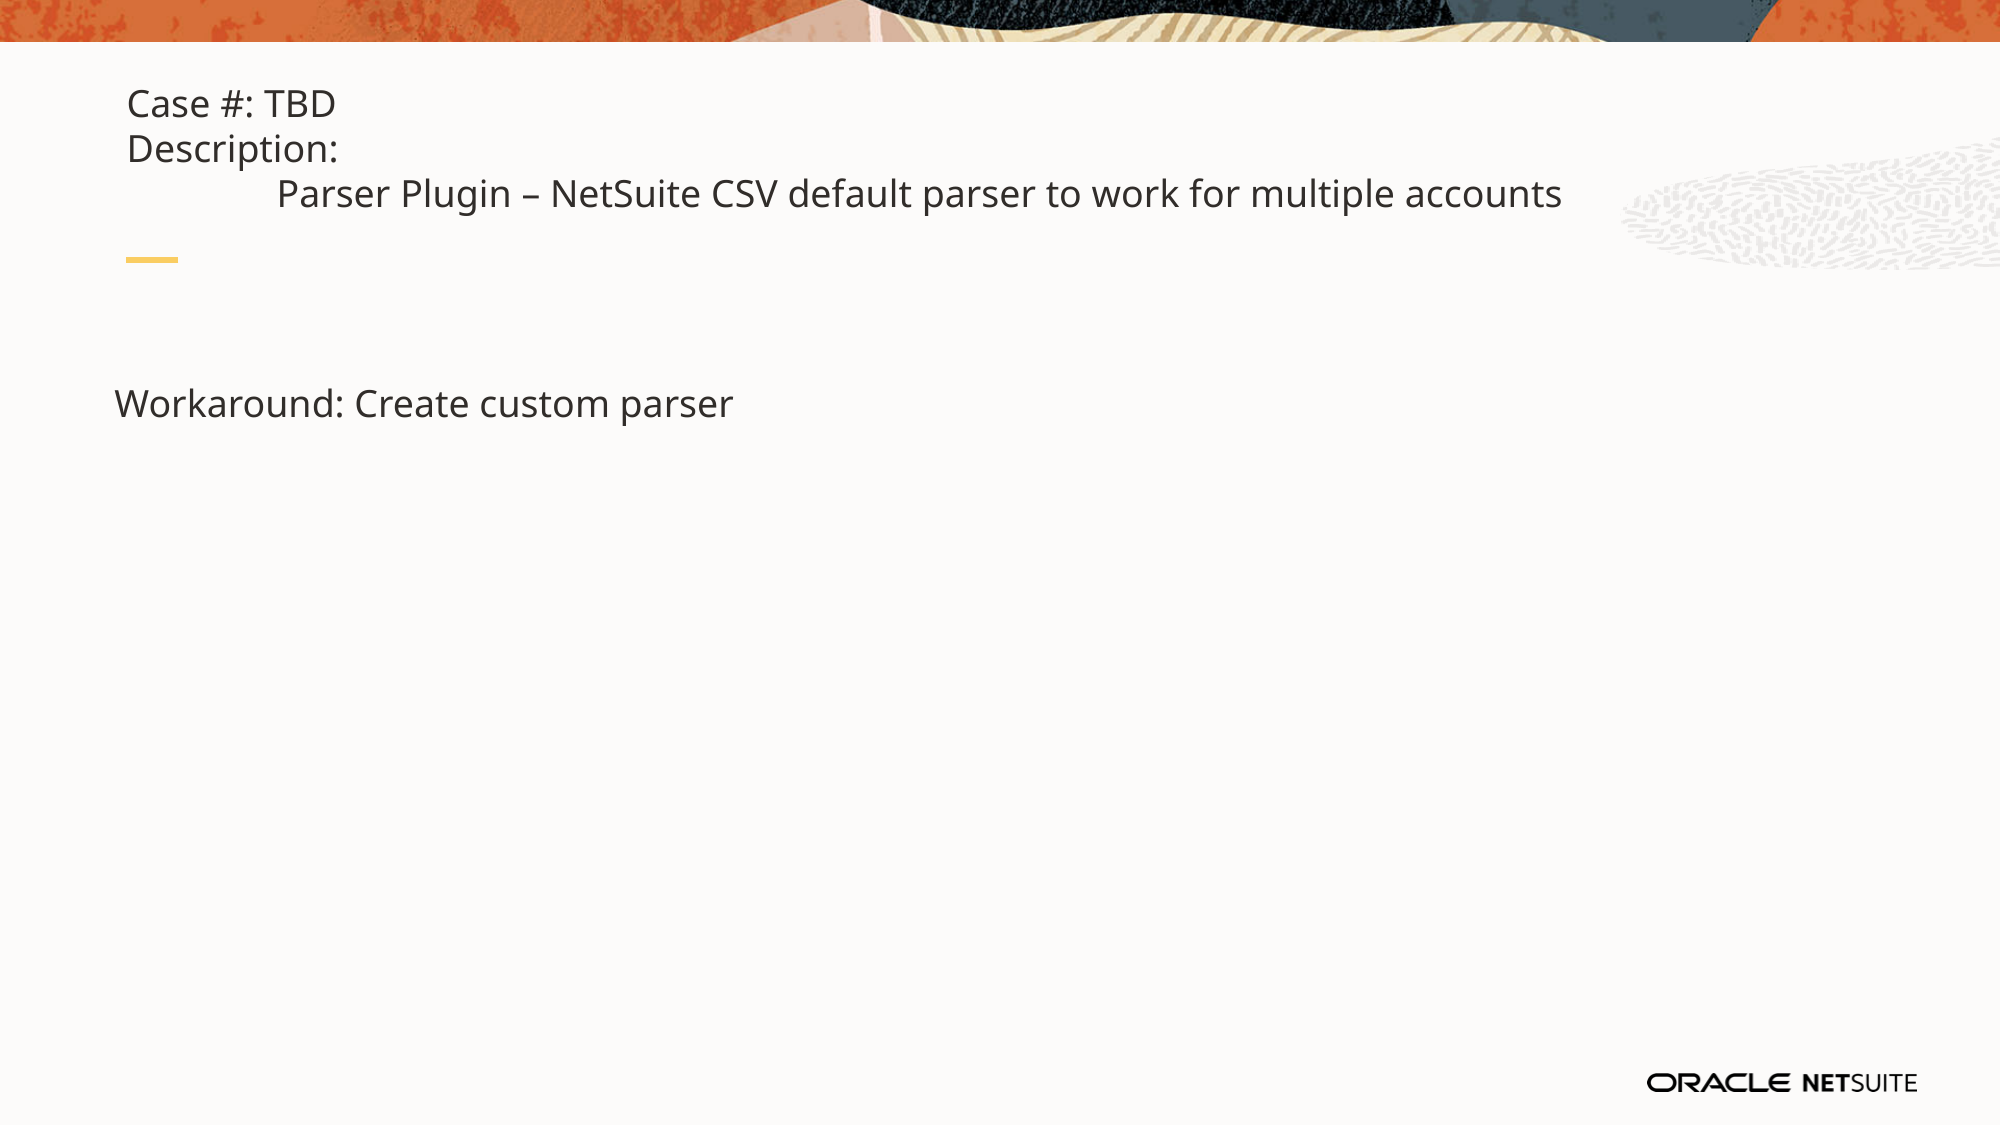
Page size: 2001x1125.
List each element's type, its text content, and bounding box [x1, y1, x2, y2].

text_box Workaround: Create custom parser [99, 372, 750, 432]
picture [1647, 1073, 1917, 1092]
picture [0, 0, 2000, 42]
text_box Case #: TBD Description: Parser Plugin – NetSuite CSV default parser to work for multiple accounts [111, 72, 1725, 223]
